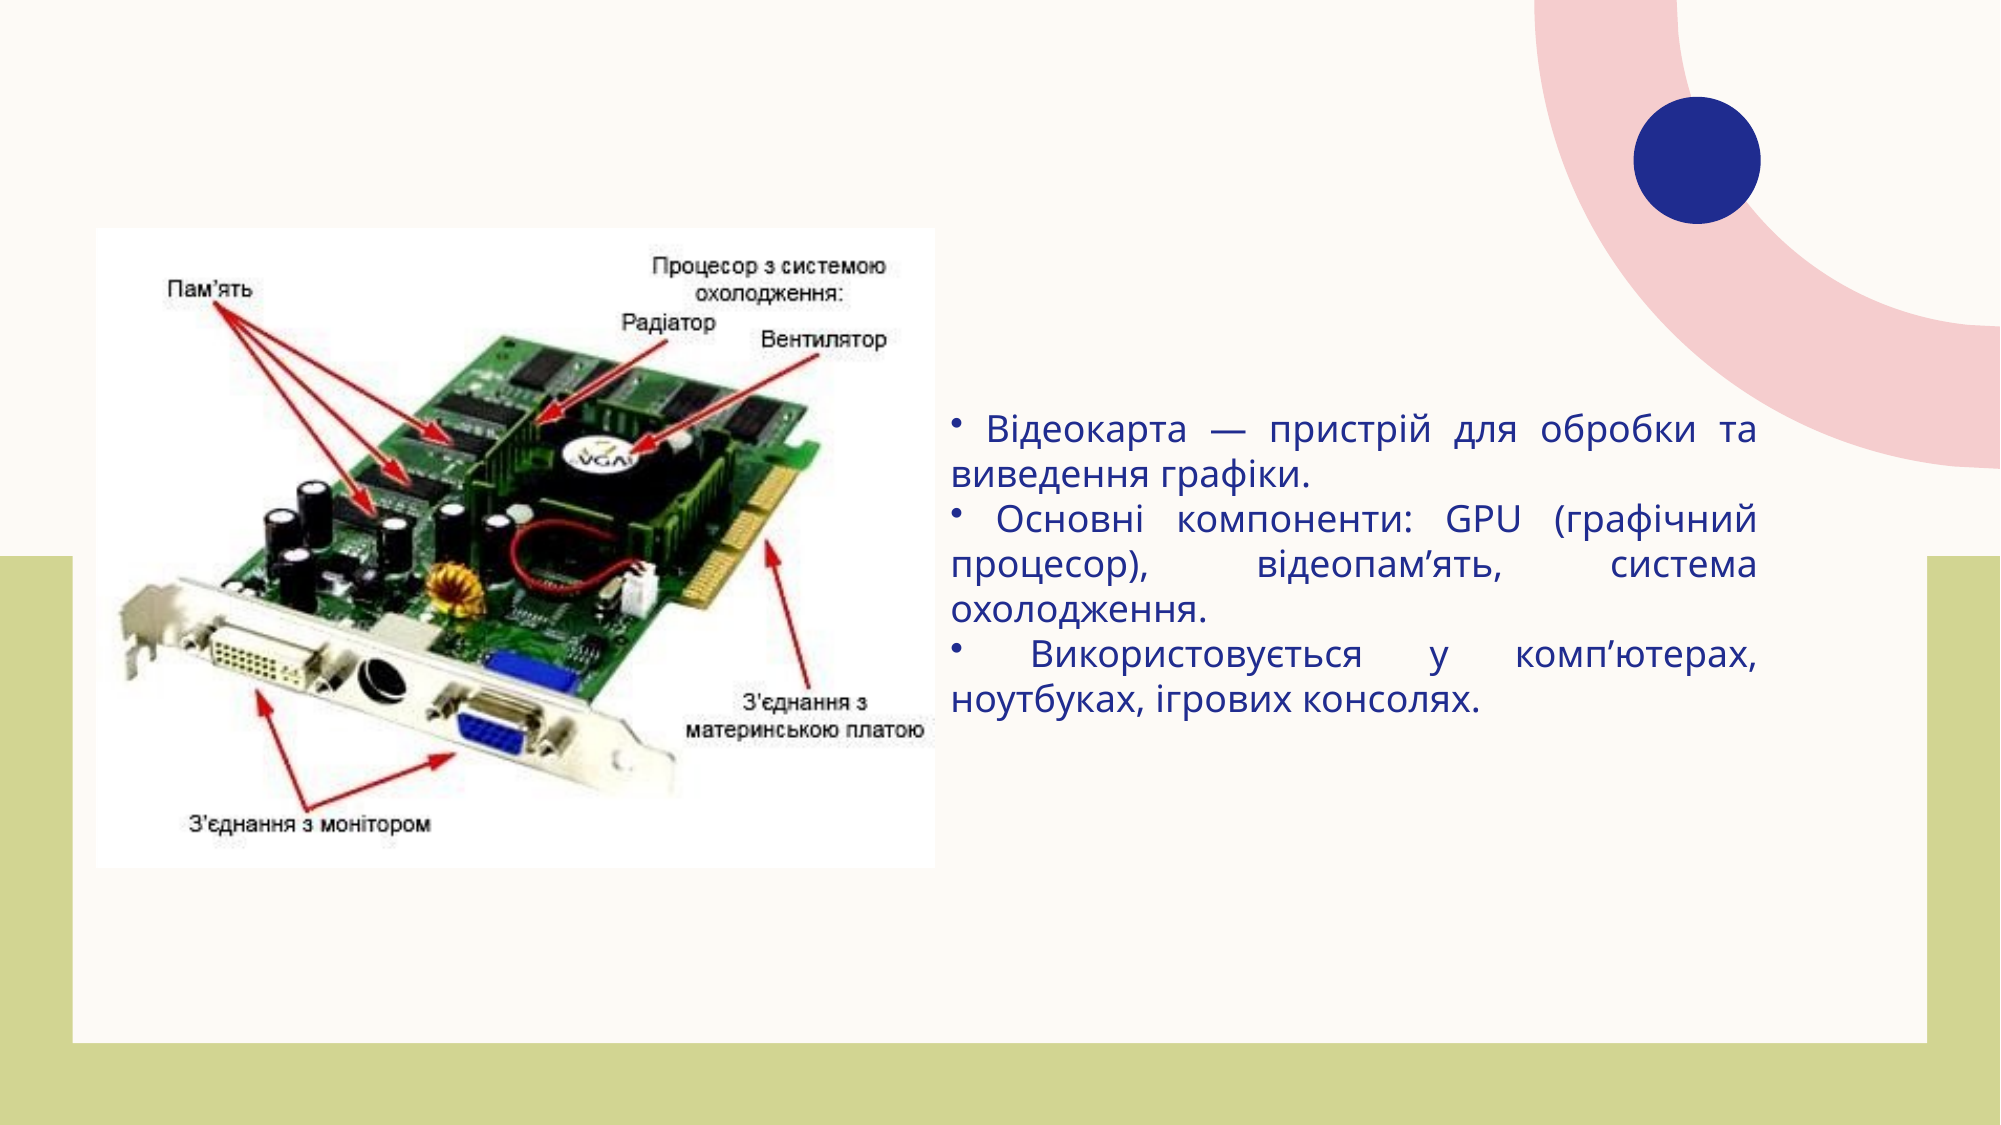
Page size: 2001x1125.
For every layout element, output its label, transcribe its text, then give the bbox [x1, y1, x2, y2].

picture [96, 228, 935, 868]
title Відеокарта — пристрій для обробки та виведення графіки. Основні компоненти: GPU (графічний процесор), відеопам’ять, система охолодження. Використовується у комп’ютерах, ноутбуках, ігрових консолях. [935, 397, 1774, 728]
